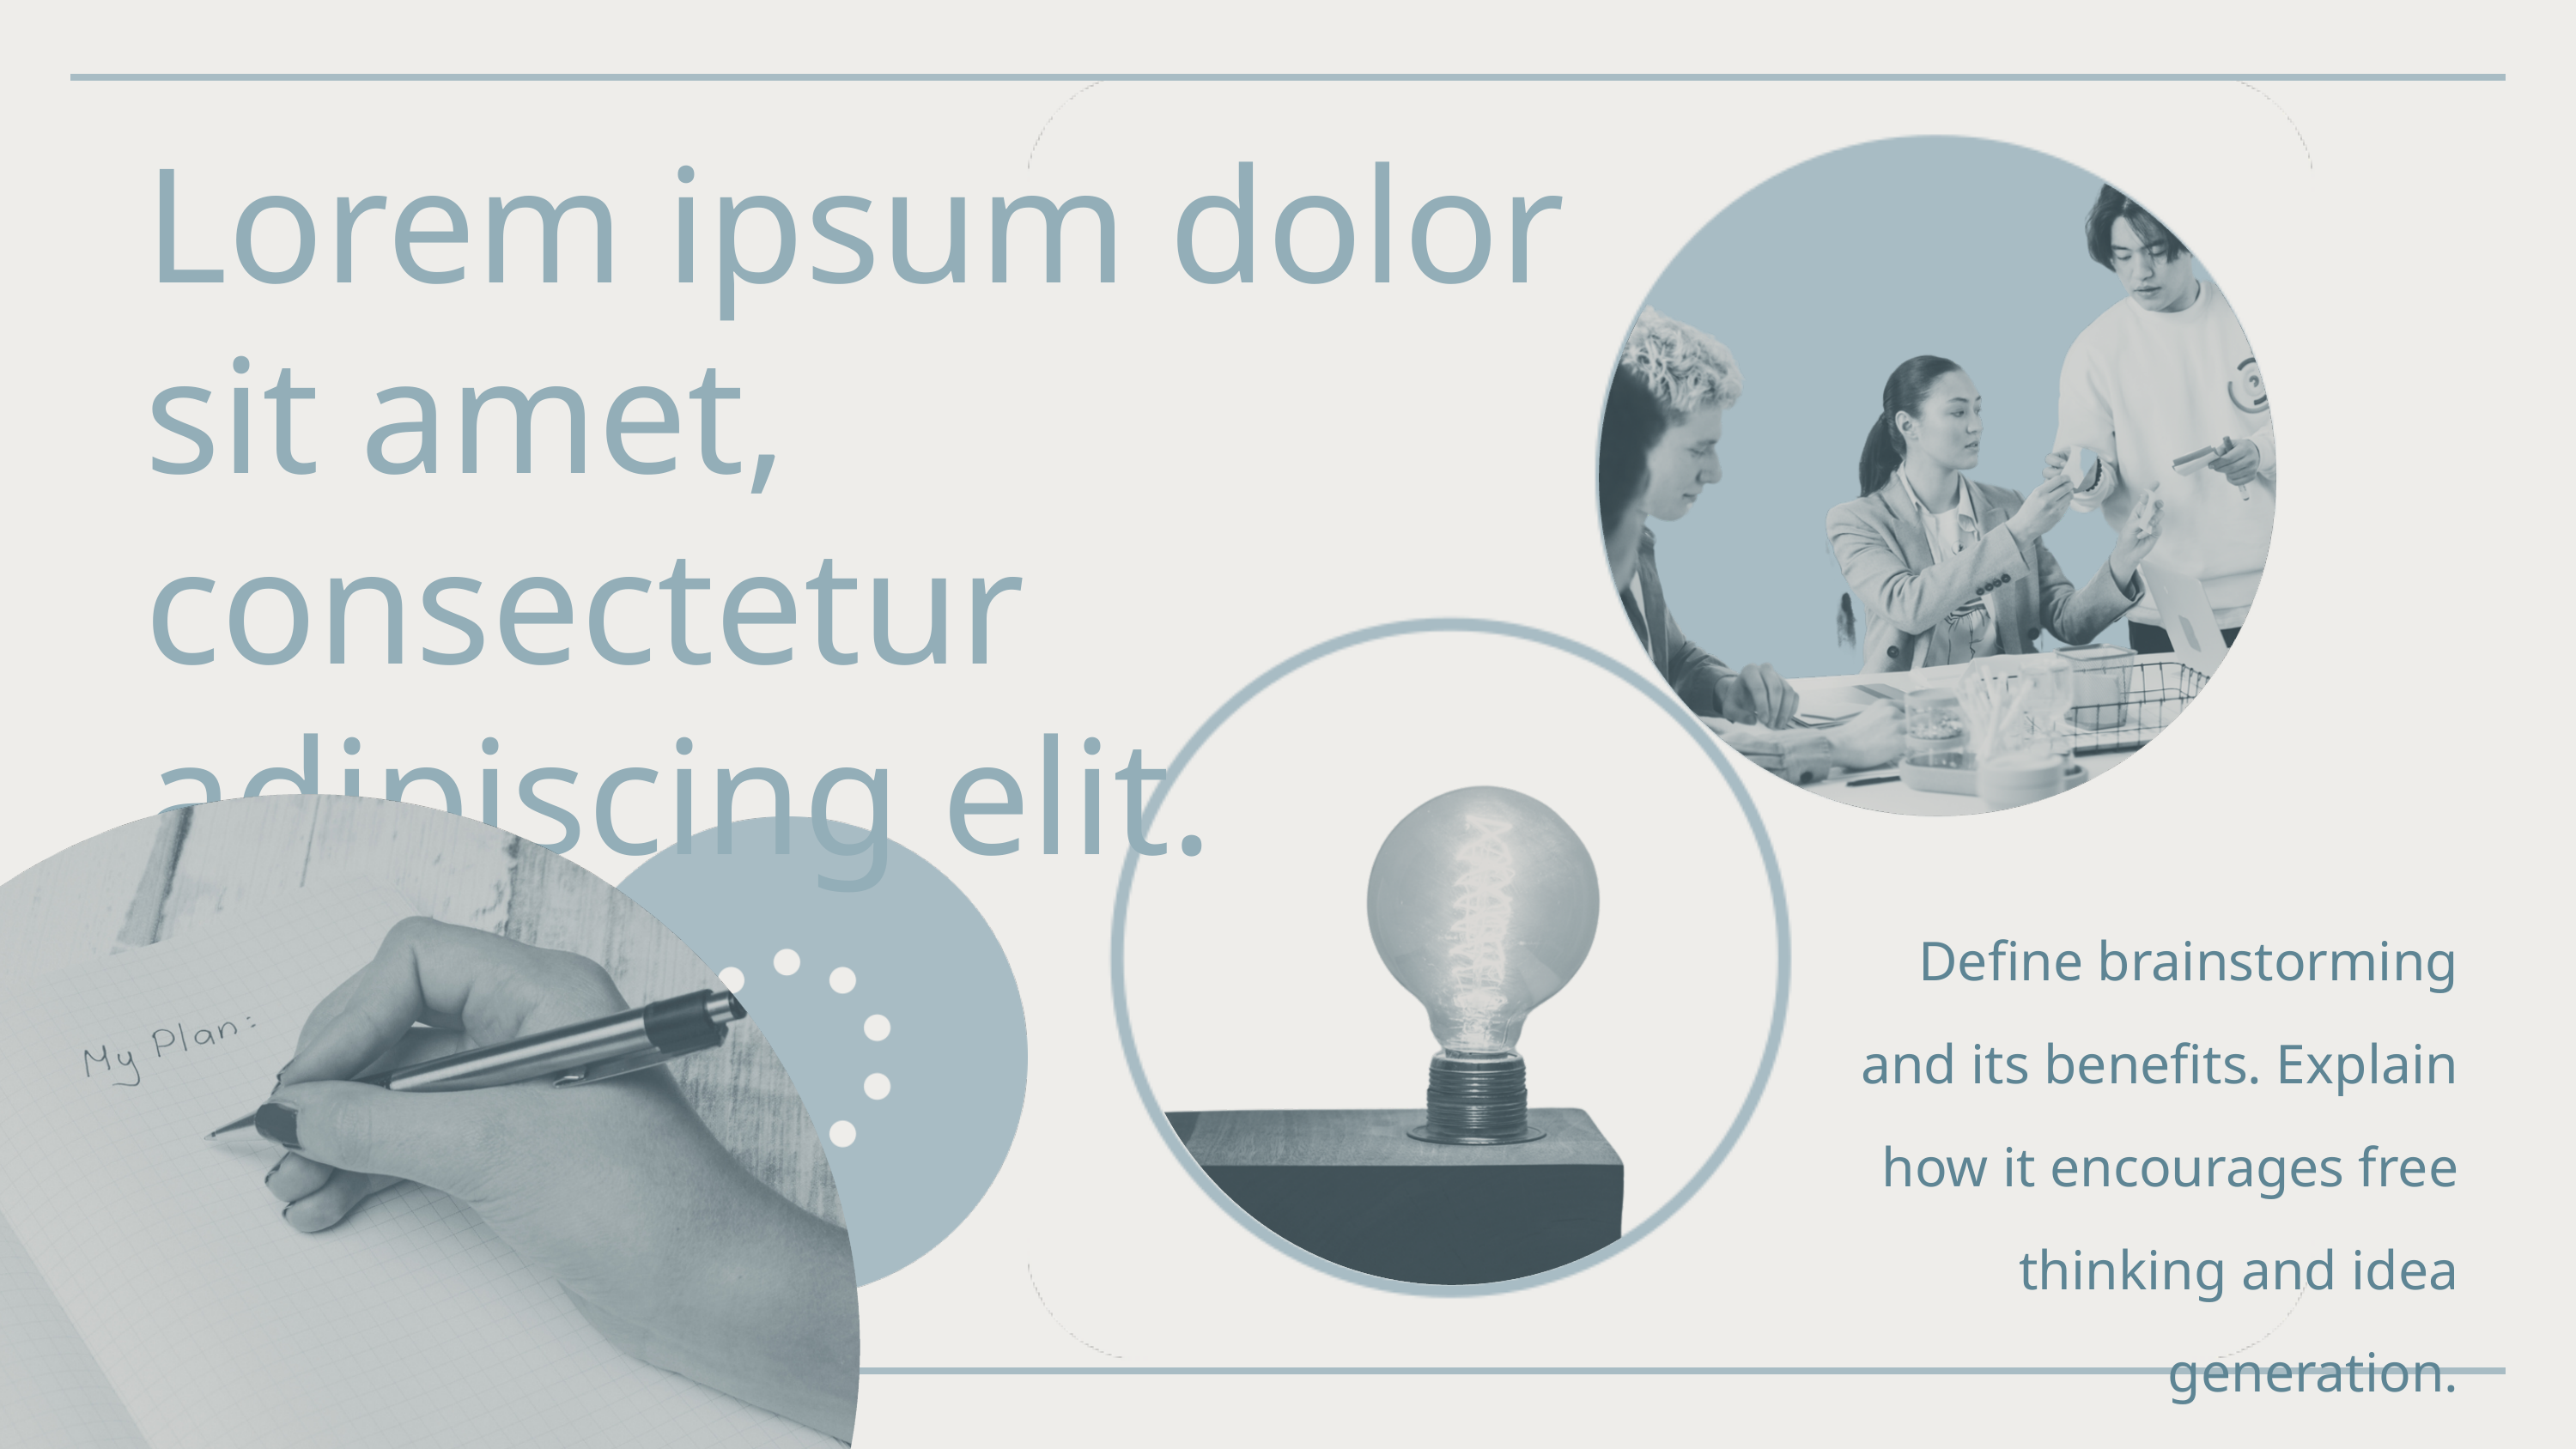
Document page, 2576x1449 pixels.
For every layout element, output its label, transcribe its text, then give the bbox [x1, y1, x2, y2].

picture [1125, 137, 2277, 1286]
text_box [1027, 90, 2315, 1347]
text_box Lorem ipsum dolor sit amet, consectetur adipiscing elit. [144, 124, 1599, 887]
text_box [865, 1347, 2506, 1375]
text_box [70, 53, 2506, 82]
text_box Define brainstorming and its benefits. Explain how it encourages free thinking and idea generation. [1832, 1385, 2459, 1404]
text_box [865, 887, 1028, 1298]
text_box Define brainstorming and its benefits. Explain how it encourages free thinking and idea generation. [1832, 888, 2459, 1347]
picture [0, 792, 860, 1449]
